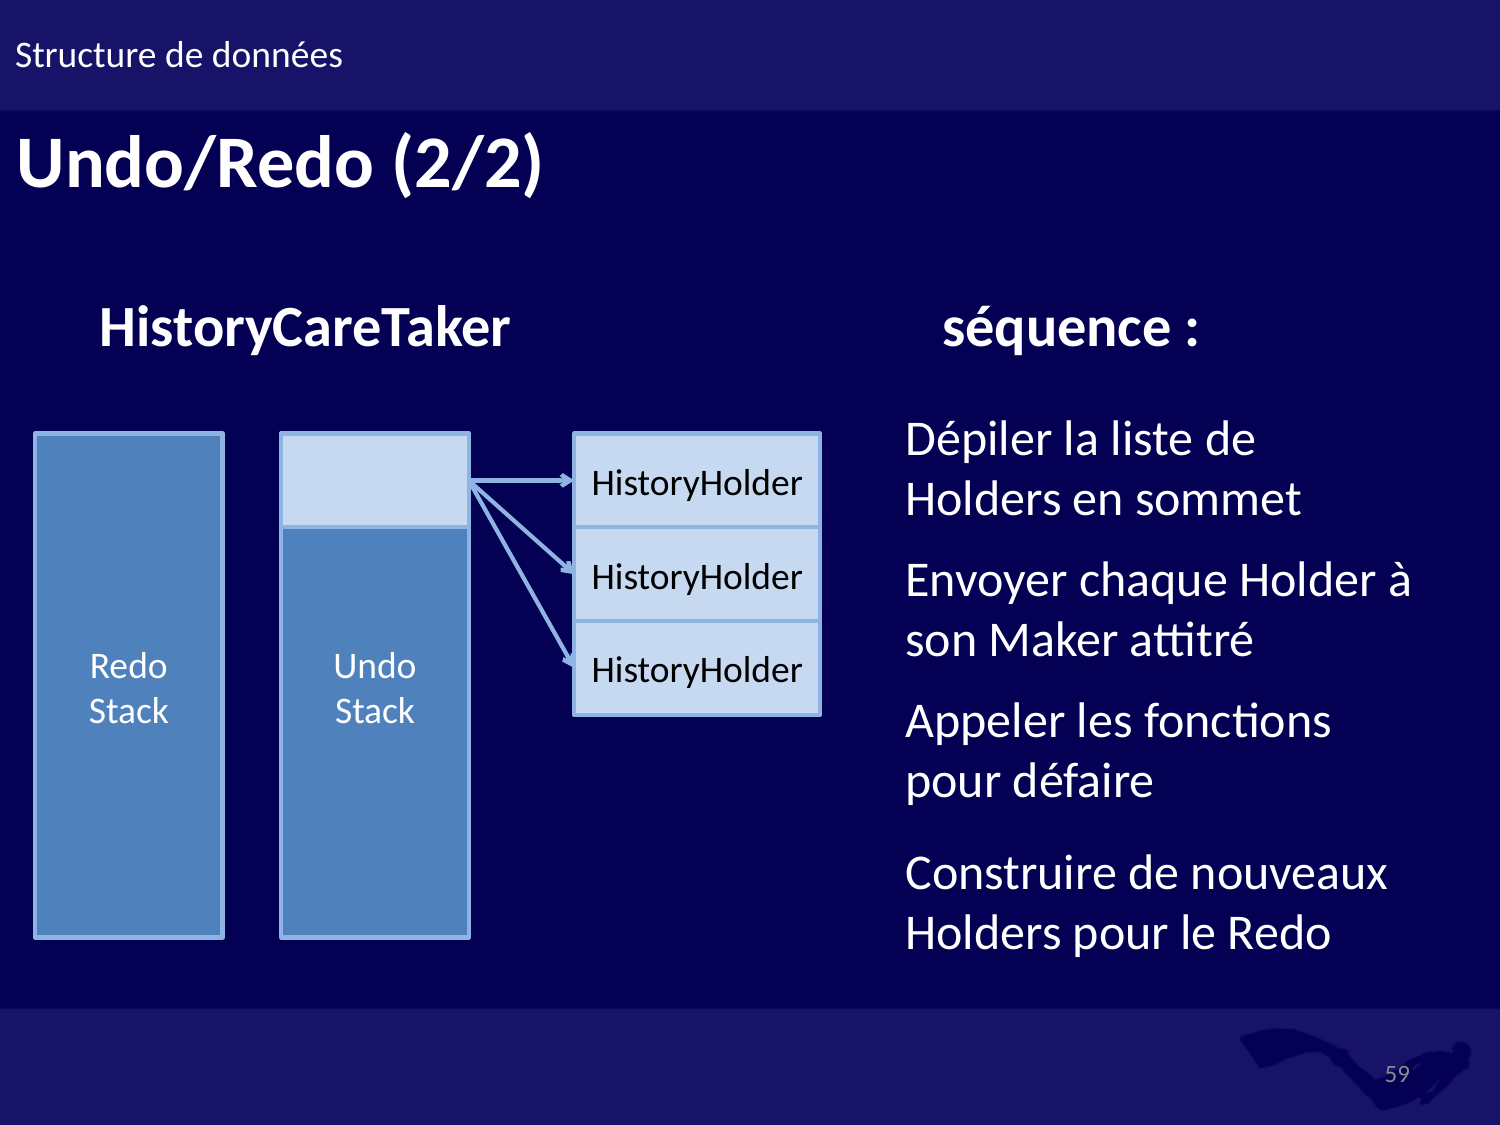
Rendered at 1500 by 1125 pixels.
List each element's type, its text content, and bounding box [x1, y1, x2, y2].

text_box séquence : [927, 281, 1216, 366]
text_box Undo Stack [279, 529, 471, 940]
text_box [279, 431, 471, 529]
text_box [468, 480, 575, 669]
text_box Redo Stack [33, 431, 225, 940]
text_box Undo/Redo (2/2) [0, 105, 563, 211]
text_box HistoryHolder [579, 529, 822, 623]
text_box HistoryCareTaker [85, 281, 527, 366]
text_box HistoryHolder [572, 623, 822, 717]
slide_number 59 [1074, 1042, 1425, 1103]
text_box Appeler les fonctions pour défaire [890, 679, 1442, 815]
text_box Dépiler la liste de Holders en sommet [890, 398, 1430, 534]
text_box Construire de nouveaux Holders pour le Redo [890, 831, 1442, 967]
text_box Envoyer chaque Holder à son Maker attitré [890, 538, 1442, 674]
picture [0, 0, 1500, 1125]
title Structure de données [0, 0, 891, 106]
text_box HistoryHolder [572, 431, 822, 529]
